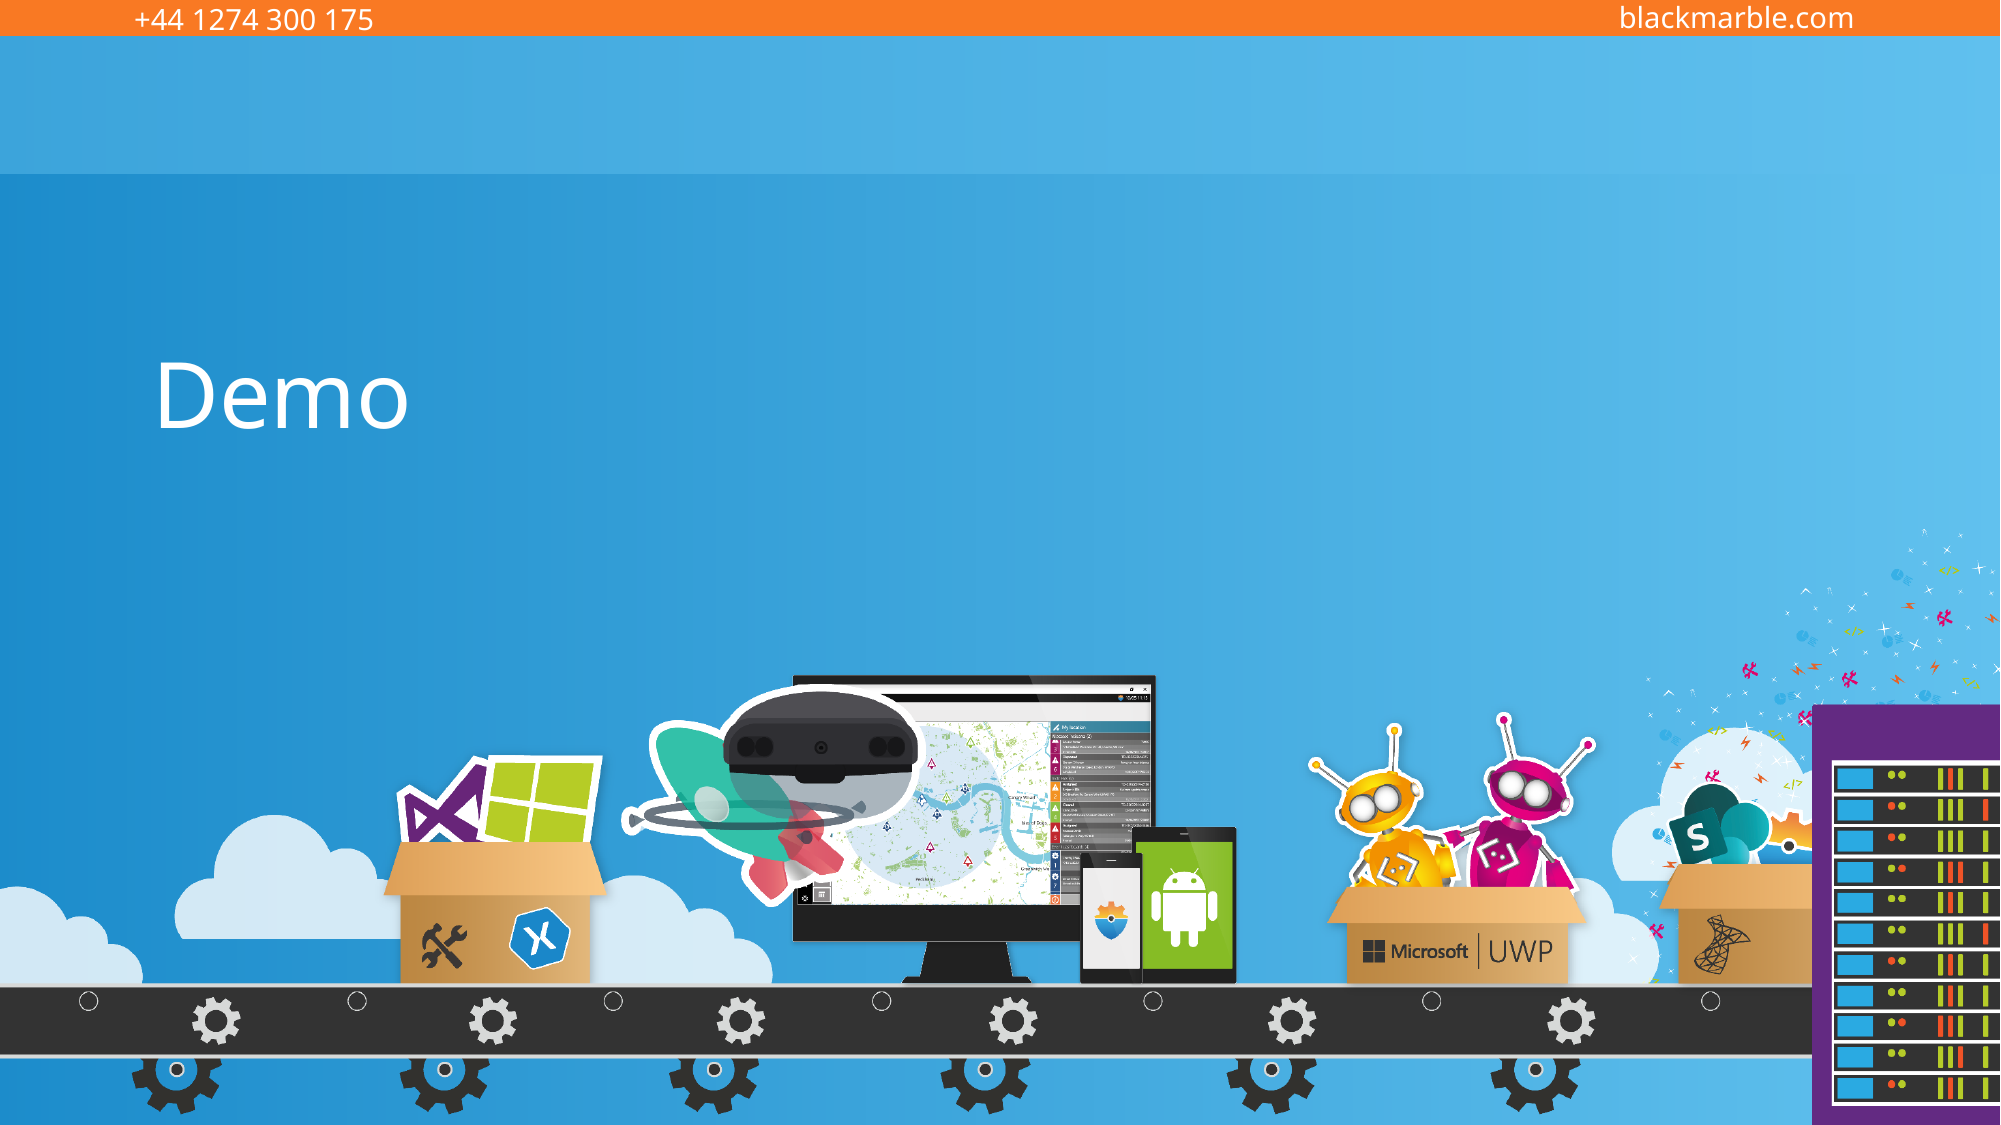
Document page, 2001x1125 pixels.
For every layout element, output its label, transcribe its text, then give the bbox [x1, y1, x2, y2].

picture [0, 174, 2000, 1125]
title Demo [137, 91, 1863, 667]
